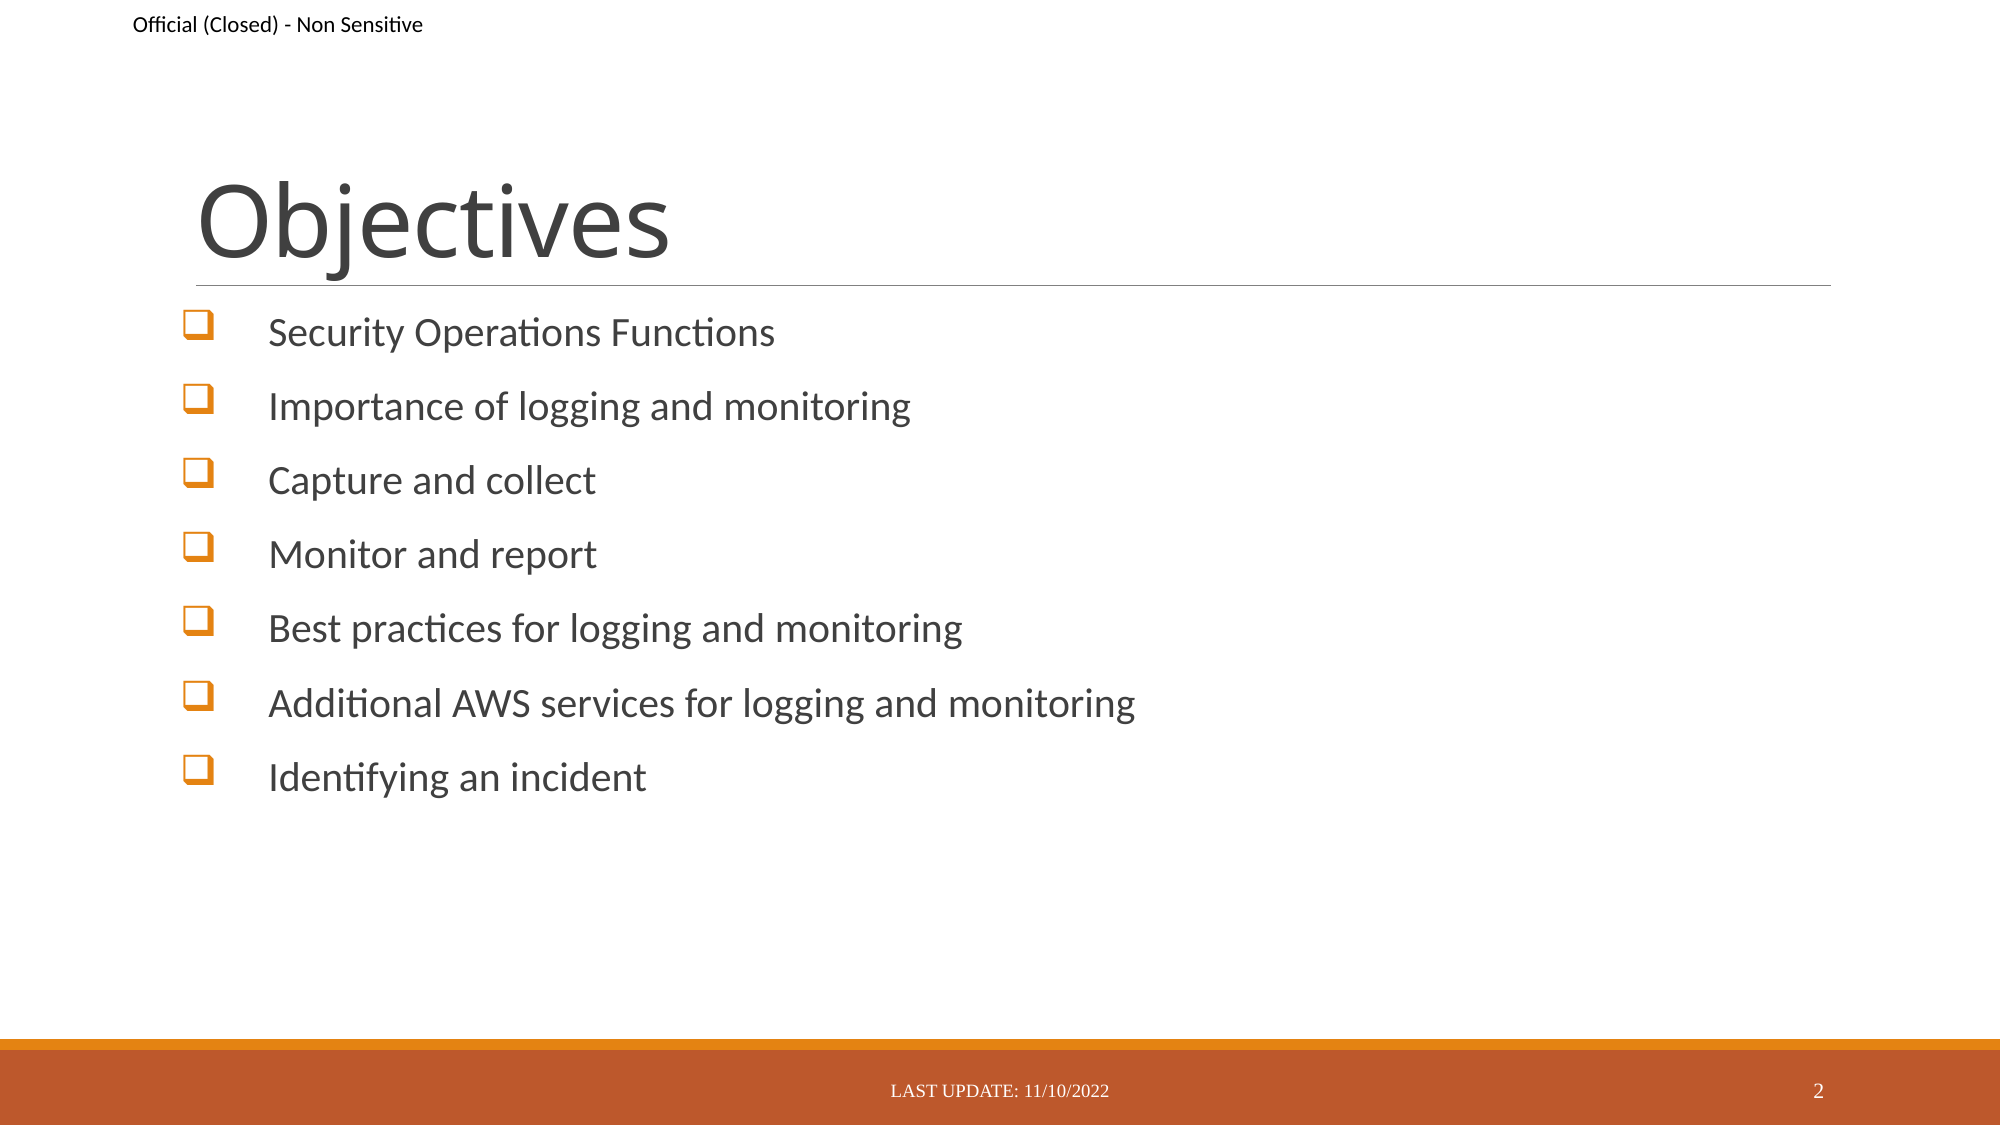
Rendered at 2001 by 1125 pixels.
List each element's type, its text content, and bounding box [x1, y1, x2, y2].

title Objectives [180, 47, 1830, 285]
footer Last Update: 11/10/2022 [604, 1059, 1396, 1120]
slide_number 2 [1624, 1059, 1840, 1120]
list Security Operations Functions Importance of logging and monitoring Capture and collect Monitor and report Best practices for logging and monitoring Additional AWS services for logging and monitoring Identifying an incident [180, 302, 1830, 963]
